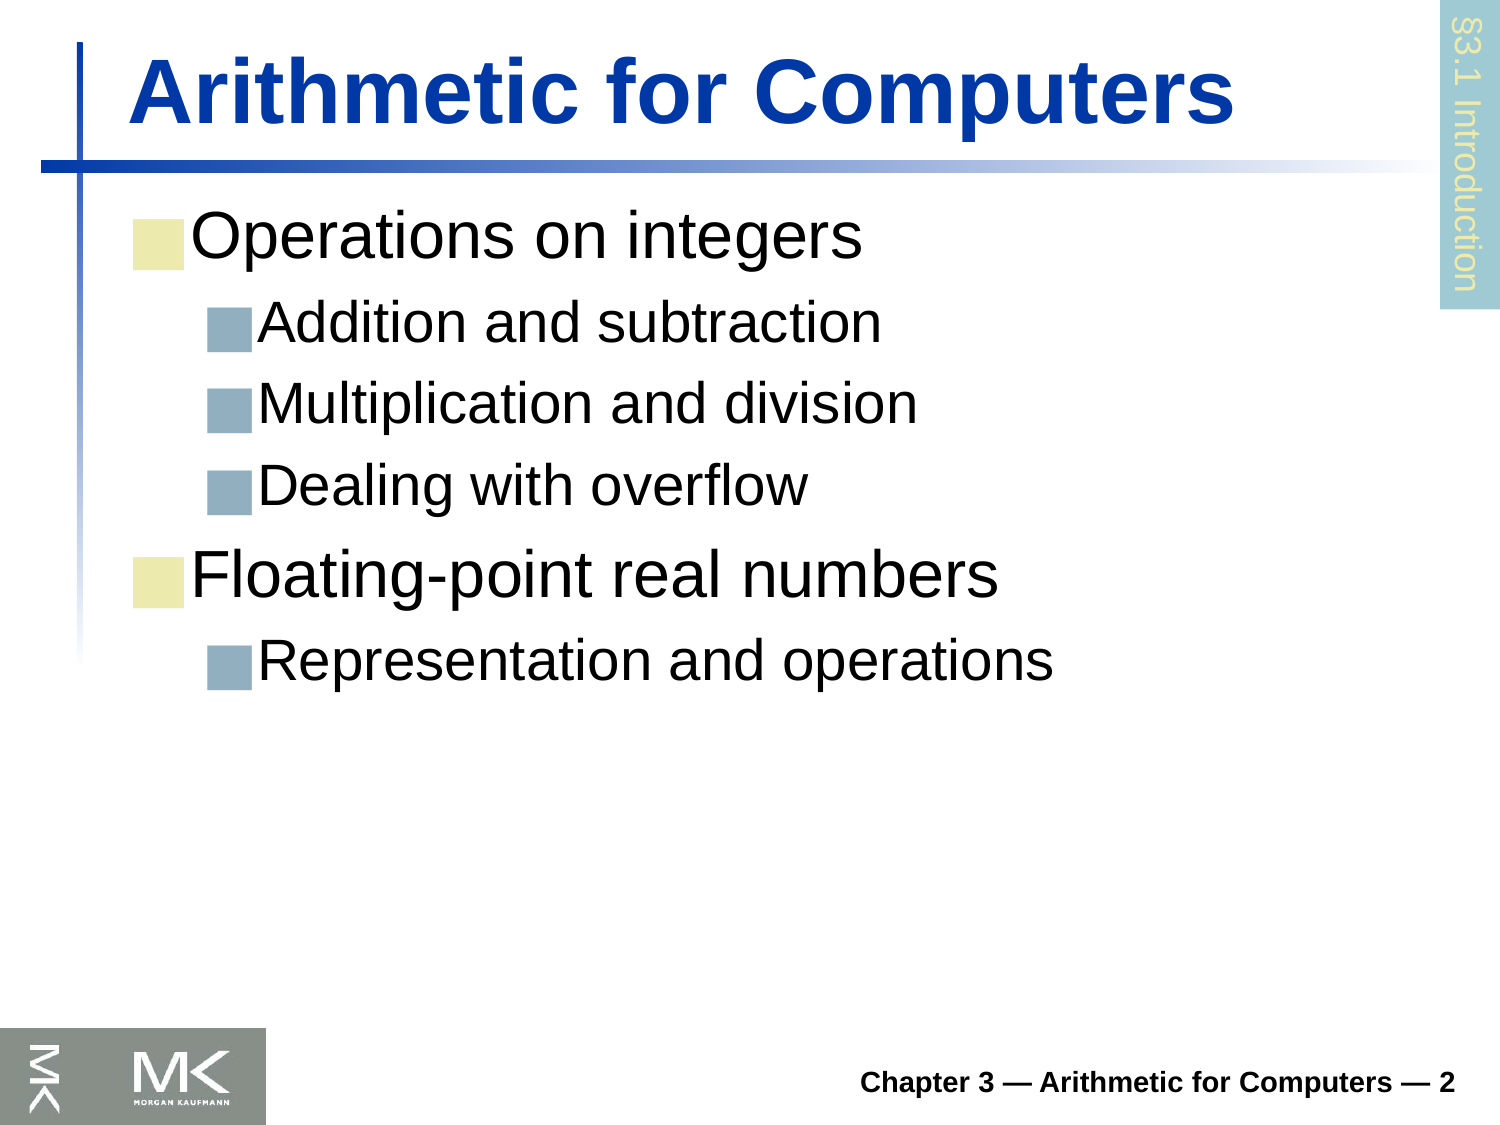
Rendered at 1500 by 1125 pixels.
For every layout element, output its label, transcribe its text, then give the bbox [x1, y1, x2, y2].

list Operations on integers Addition and subtraction Multiplication and division Dealing with overflow Floating-point real numbers Representation and operations [112, 184, 1469, 1024]
picture [0, 1028, 266, 1125]
text_box §3.1 Introduction [1440, 0, 1500, 310]
title Arithmetic for Computers [112, 0, 1440, 149]
text_box Chapter 3 — Arithmetic for Computers — ‹#› [277, 1046, 1471, 1106]
